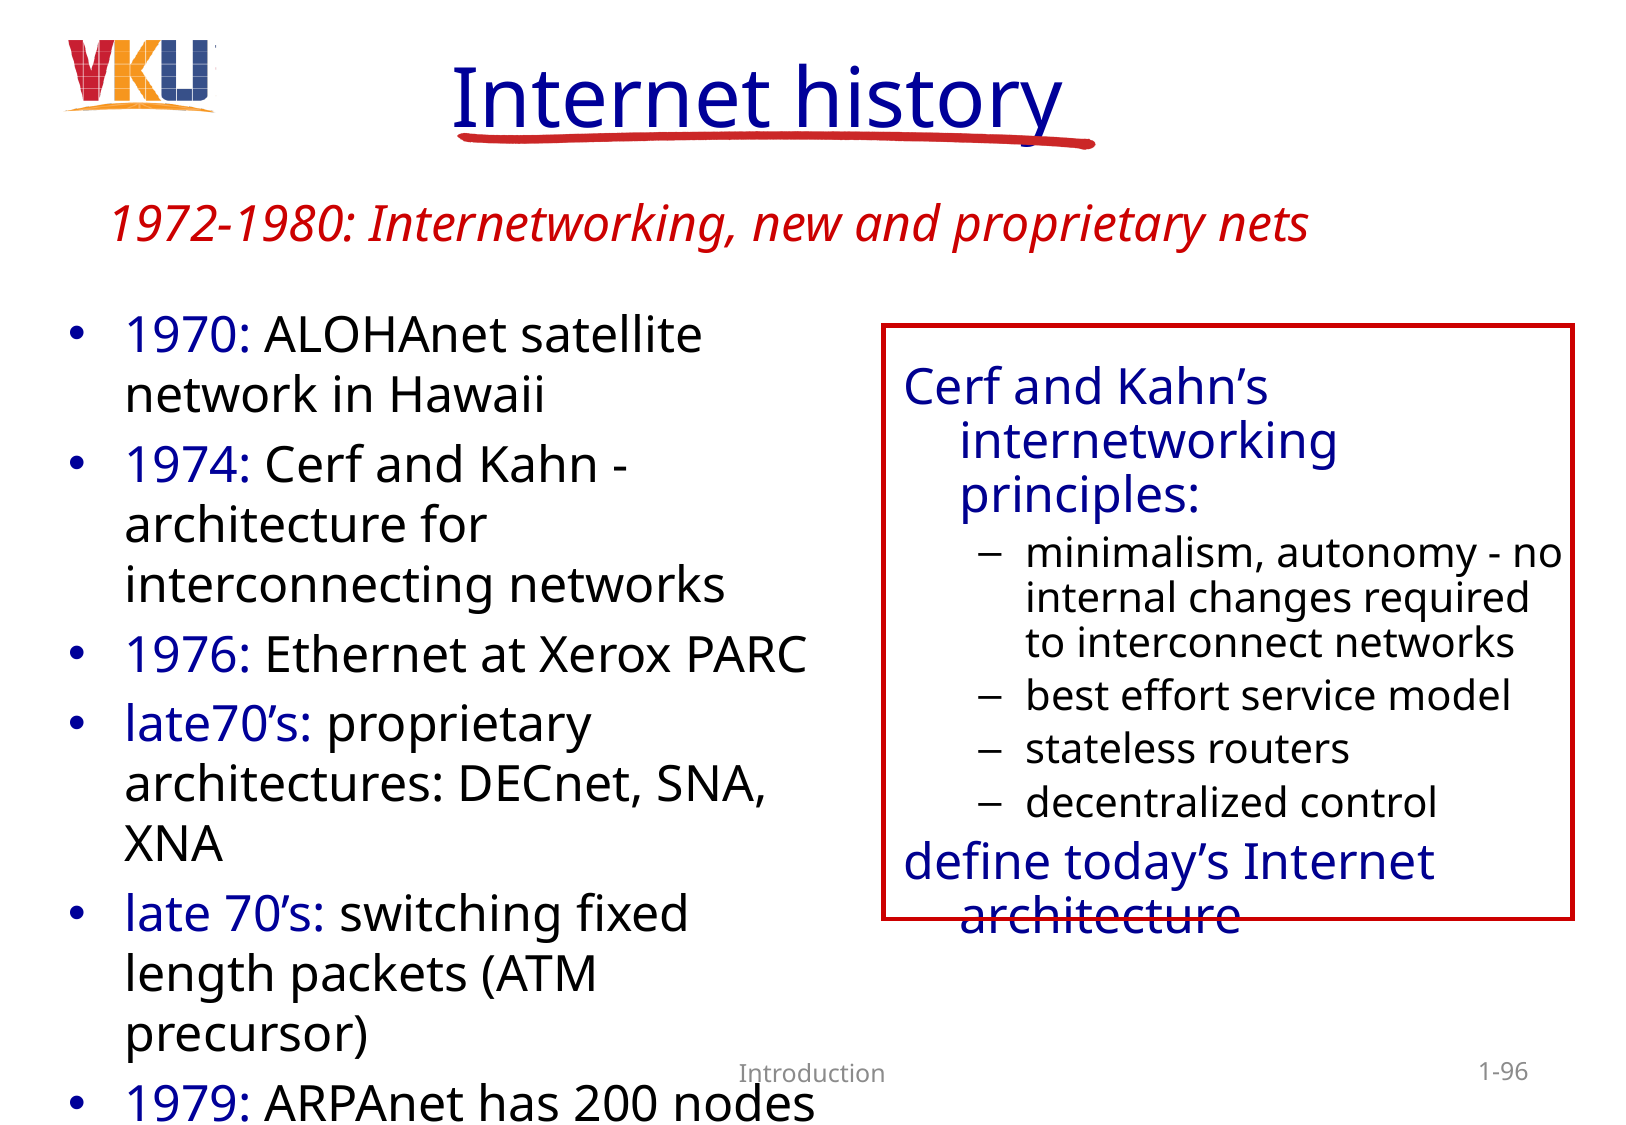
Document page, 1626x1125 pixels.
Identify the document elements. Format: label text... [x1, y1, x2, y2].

slide_number 1-96 [1164, 1042, 1544, 1103]
list Cerf and Kahn’s internetworking principles: minimalism, autonomy - no internal changes required to interconnect networks best effort service model stateless routers decentralized control define today’s Internet architecture [888, 353, 1586, 926]
text_box 1972-1980: Internetworking, new and proprietary nets [93, 168, 1510, 275]
text_box [883, 325, 1573, 919]
list 1970: ALOHAnet satellite network in Hawaii 1974: Cerf and Kahn - architecture for interconnecting networks 1976: Ethernet at Xerox PARC late70’s: proprietary architectures: DECnet, SNA, XNA late 70’s: switching fixed length packets (ATM precursor) 1979: ARPAnet has 200 nodes [53, 294, 854, 1026]
text_box Internet history [67, 41, 1449, 148]
picture [54, 27, 222, 122]
picture [453, 126, 1105, 156]
footer Introduction [555, 1042, 1070, 1103]
